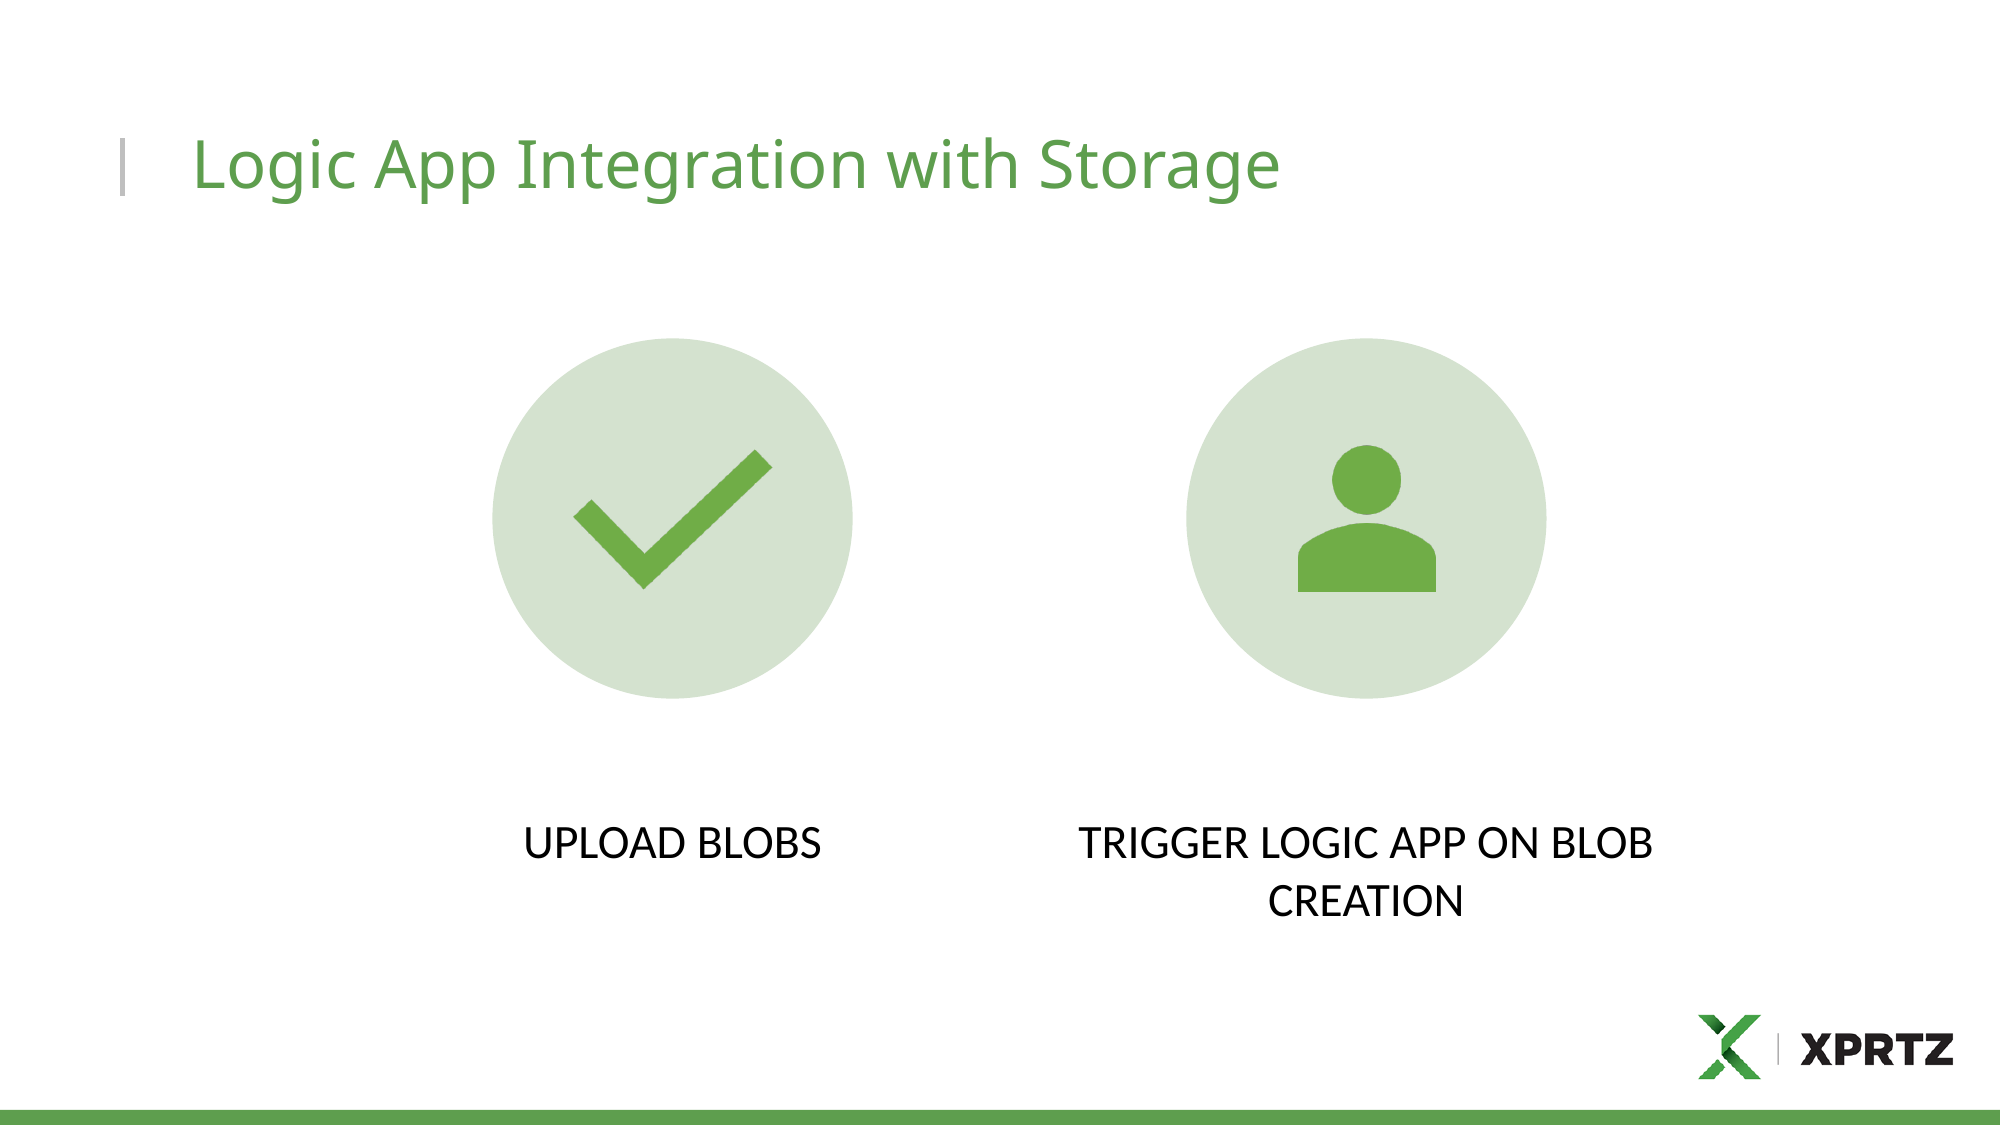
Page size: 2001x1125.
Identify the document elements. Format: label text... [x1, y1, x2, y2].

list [176, 276, 1863, 991]
title Logic App Integration with Storage [176, 83, 1863, 252]
picture [1696, 1013, 1955, 1080]
